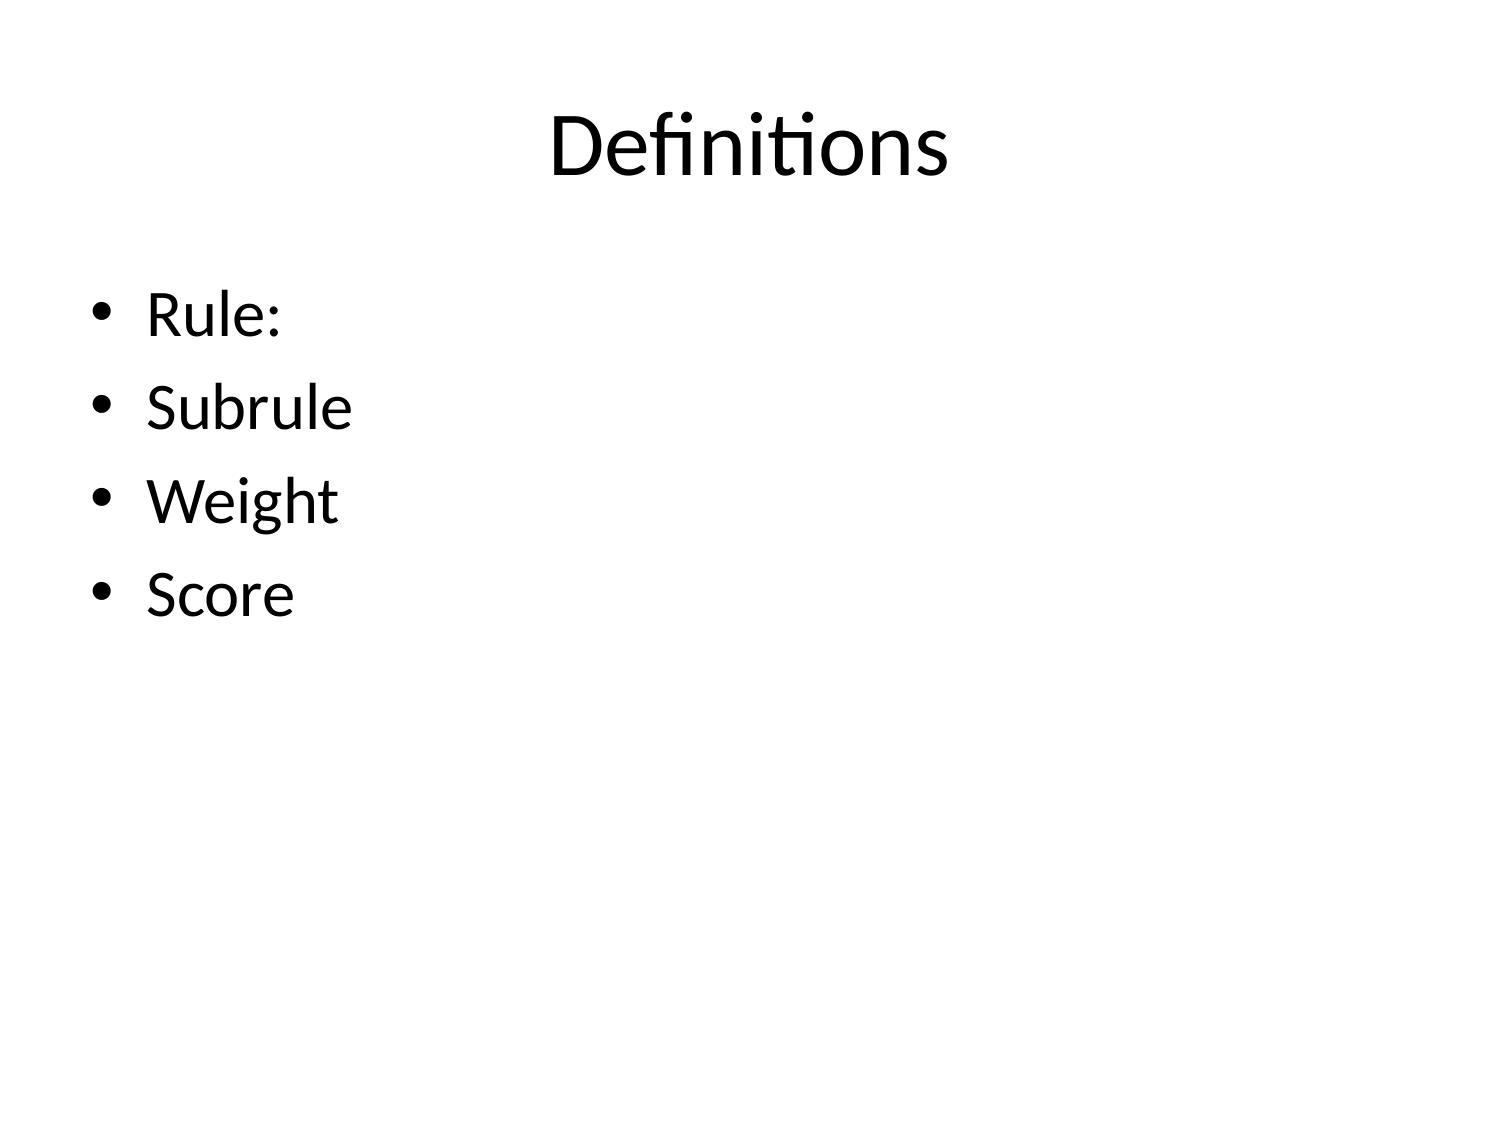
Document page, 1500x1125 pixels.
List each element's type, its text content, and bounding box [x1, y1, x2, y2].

list Rule: Subrule Weight Score [75, 262, 1425, 1005]
title Definitions [75, 45, 1425, 233]
